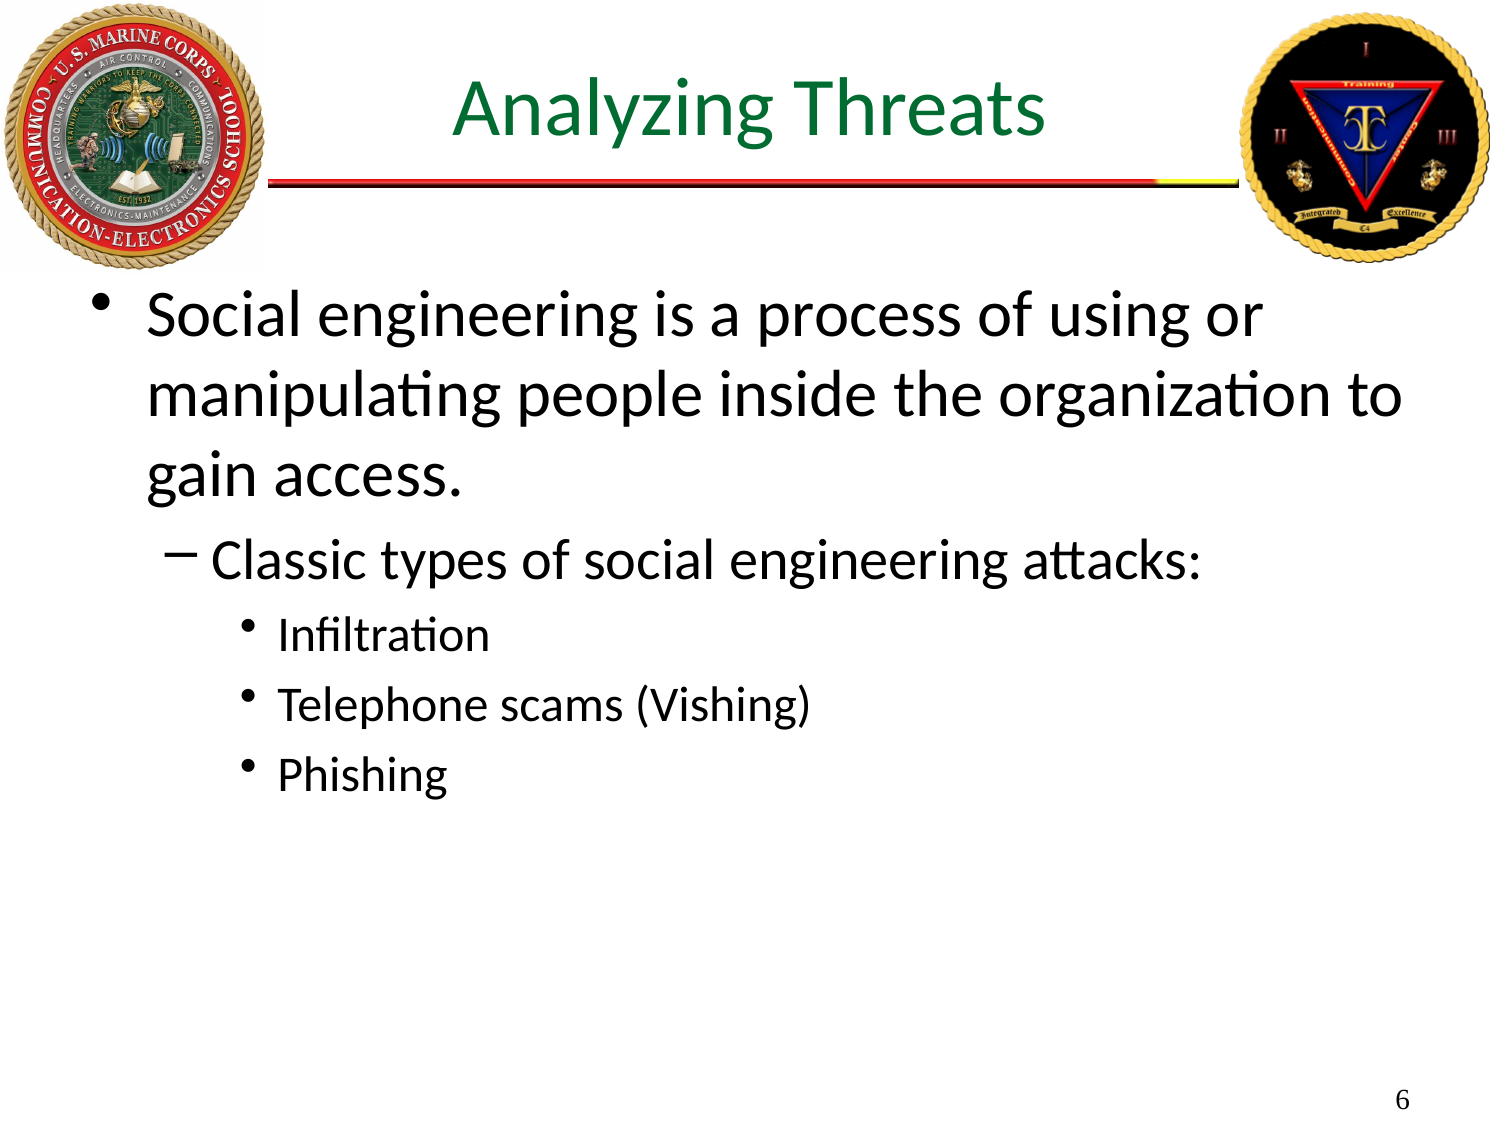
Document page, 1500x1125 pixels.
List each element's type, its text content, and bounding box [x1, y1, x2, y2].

picture [0, 0, 268, 274]
title Analyzing Threats [75, 45, 1425, 233]
picture [1239, 12, 1490, 263]
list Social engineering is a process of using or manipulating people inside the organization to gain access. Classic types of social engineering attacks: Infiltration Telephone scams (Vishing) Phishing [75, 262, 1425, 1005]
